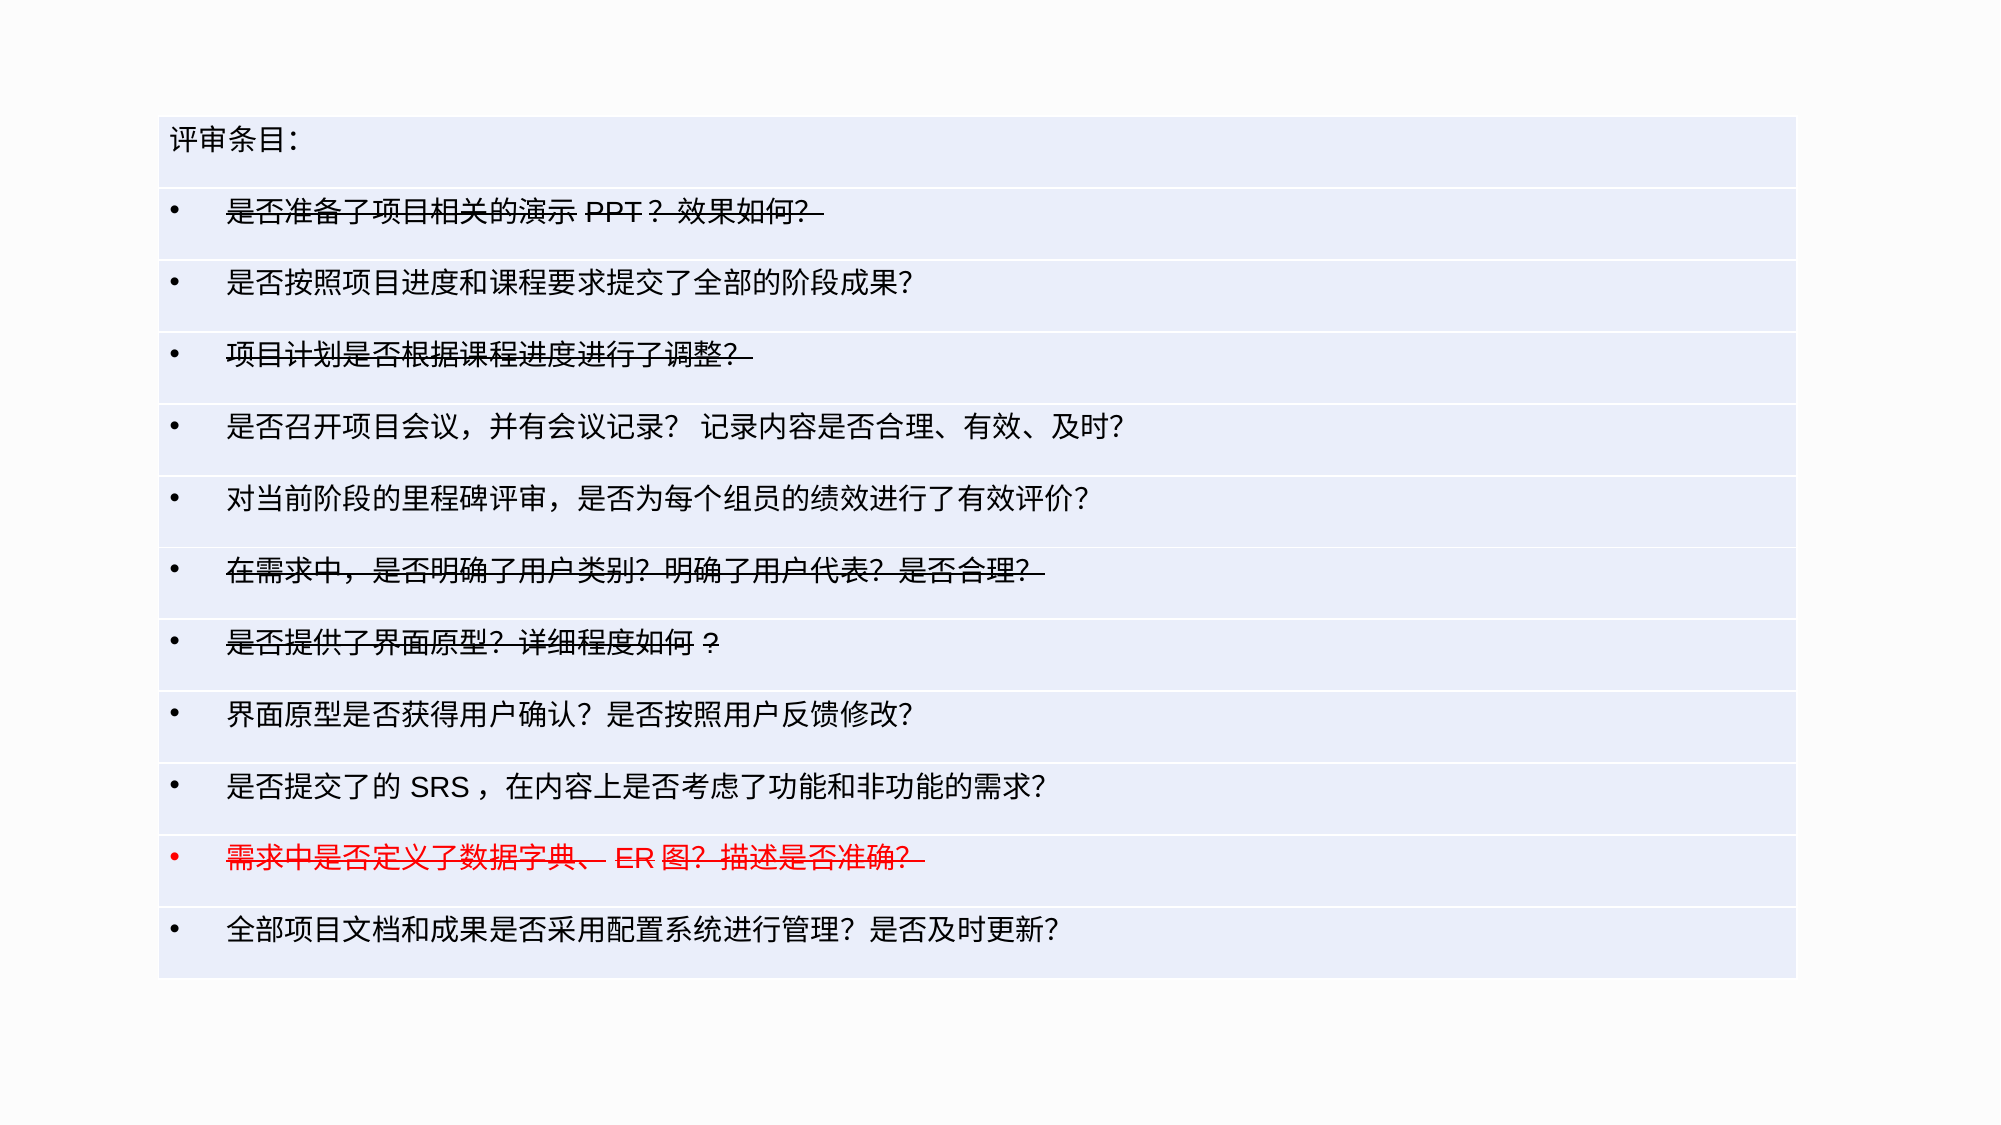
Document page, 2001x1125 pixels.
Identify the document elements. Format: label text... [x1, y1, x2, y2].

table_cell 是否提交了的SRS，在内容上是否考虑了功能和非功能的需求？ [159, 764, 1796, 834]
table_cell 需求中是否定义了数据字典、ER图？描述是否准确？ [159, 836, 1796, 906]
table_cell 是否准备了项目相关的演示PPT？效果如何？ [159, 189, 1796, 259]
table_cell 对当前阶段的里程碑评审，是否为每个组员的绩效进行了有效评价？ [159, 477, 1796, 547]
table_cell 是否按照项目进度和课程要求提交了全部的阶段成果？ [159, 261, 1796, 331]
table_cell 全部项目文档和成果是否采用配置系统进行管理？是否及时更新？ [159, 908, 1796, 978]
table_cell 在需求中，是否明确了用户类别？明确了用户代表？是否合理？ [159, 548, 1796, 618]
table_header 评审条目： [159, 117, 1796, 187]
table_cell 是否召开项目会议，并有会议记录？ 记录内容是否合理、有效、及时？ [159, 405, 1796, 475]
table_cell 是否提供了界面原型？详细程度如何? [159, 620, 1796, 690]
table_cell 项目计划是否根据课程进度进行了调整？ [159, 333, 1796, 403]
table_cell 界面原型是否获得用户确认？是否按照用户反馈修改？ [159, 692, 1796, 762]
